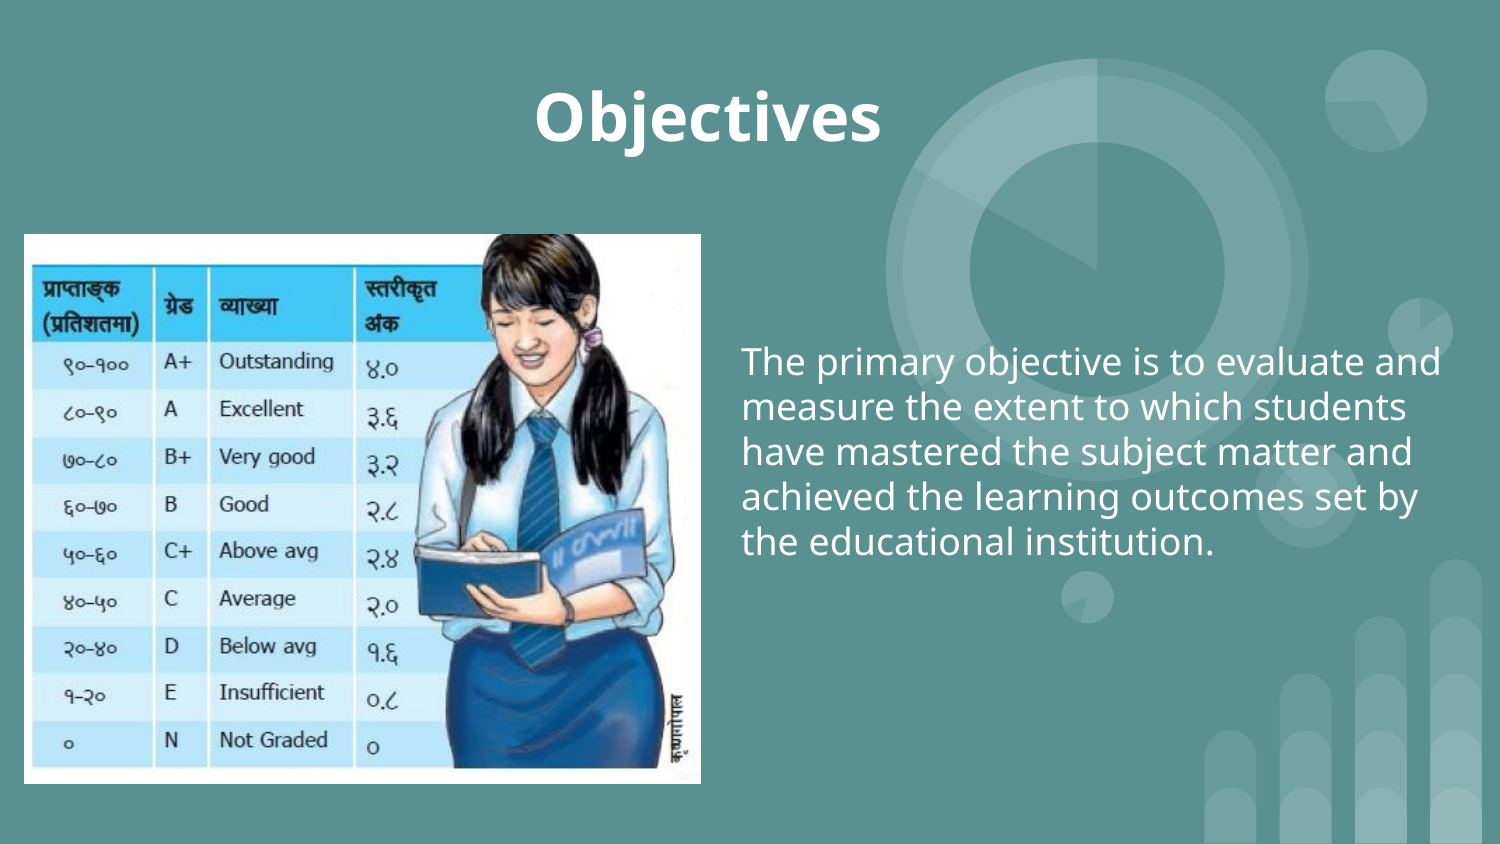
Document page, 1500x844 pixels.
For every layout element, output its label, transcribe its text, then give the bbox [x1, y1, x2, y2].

title Objectives [518, 19, 982, 210]
picture [24, 234, 702, 784]
subtitle The primary objective is to evaluate and measure the extent to which students have mastered the subject matter and achieved the learning outcomes set by the educational institution. [726, 323, 1461, 628]
